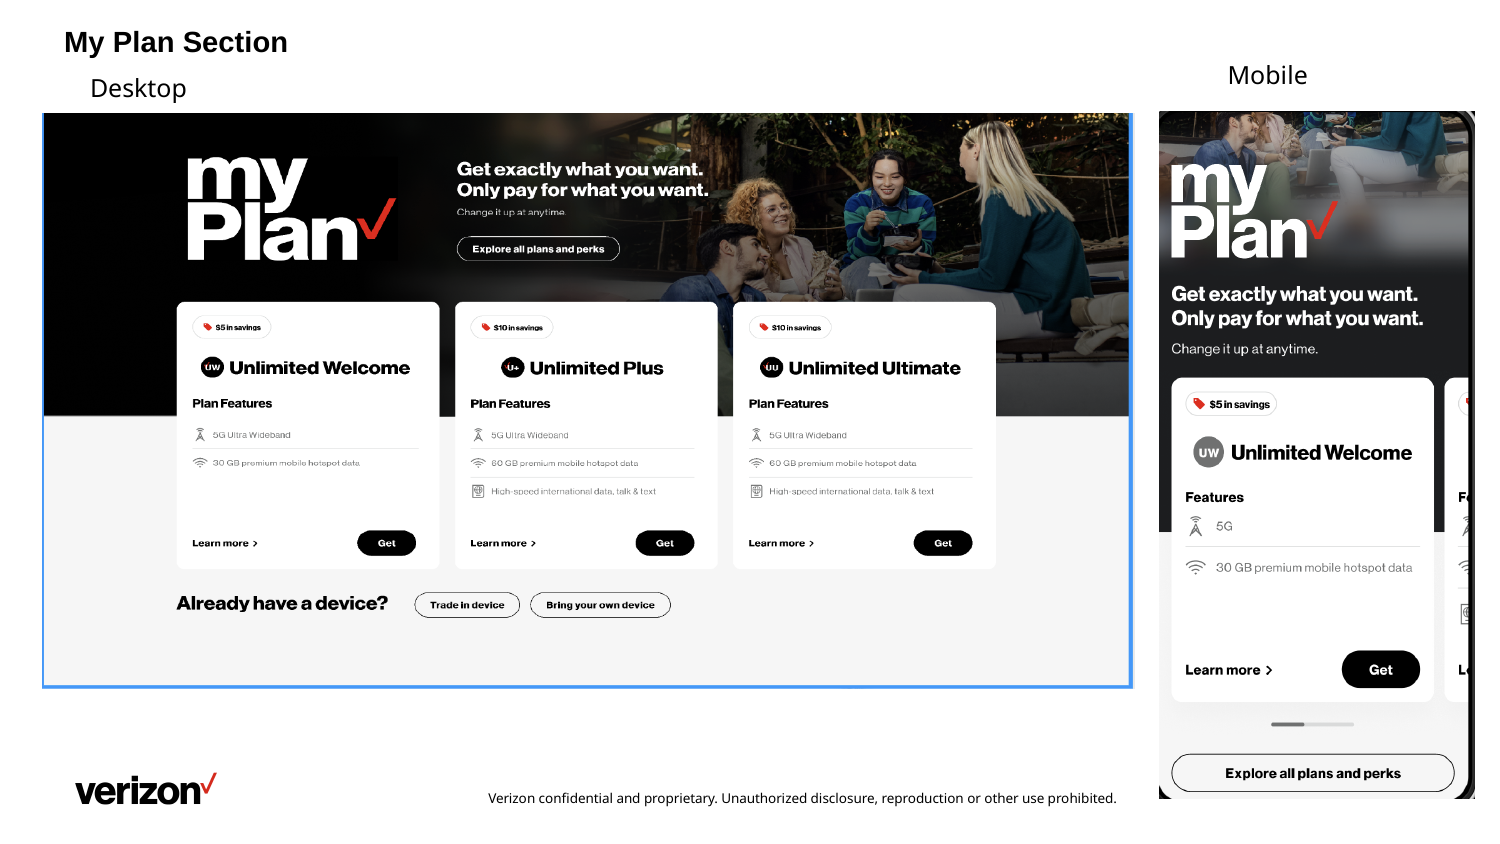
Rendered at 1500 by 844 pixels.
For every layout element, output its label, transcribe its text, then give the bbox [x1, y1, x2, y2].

text_box Mobile [1212, 44, 1378, 105]
text_box Desktop [75, 57, 240, 112]
title My Plan Section [52, 18, 1403, 62]
picture [58, 755, 234, 822]
picture [42, 113, 1136, 690]
picture [1159, 111, 1476, 799]
